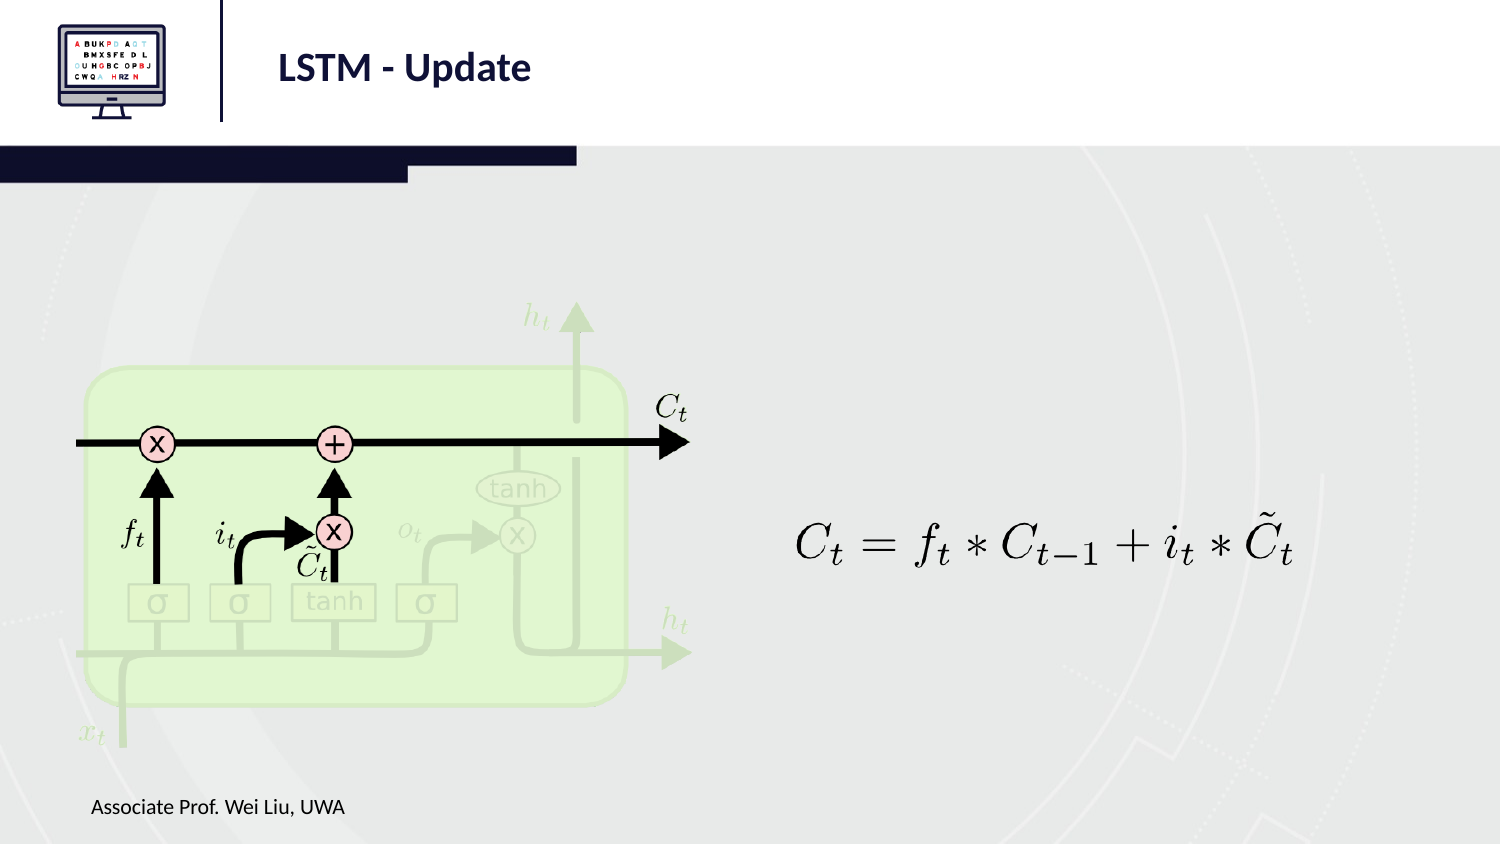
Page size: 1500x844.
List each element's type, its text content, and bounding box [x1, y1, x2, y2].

list Associate Prof. Wei Liu, UWA [76, 784, 1217, 821]
picture [0, 0, 1500, 844]
list LSTM - Update [263, 32, 1404, 106]
